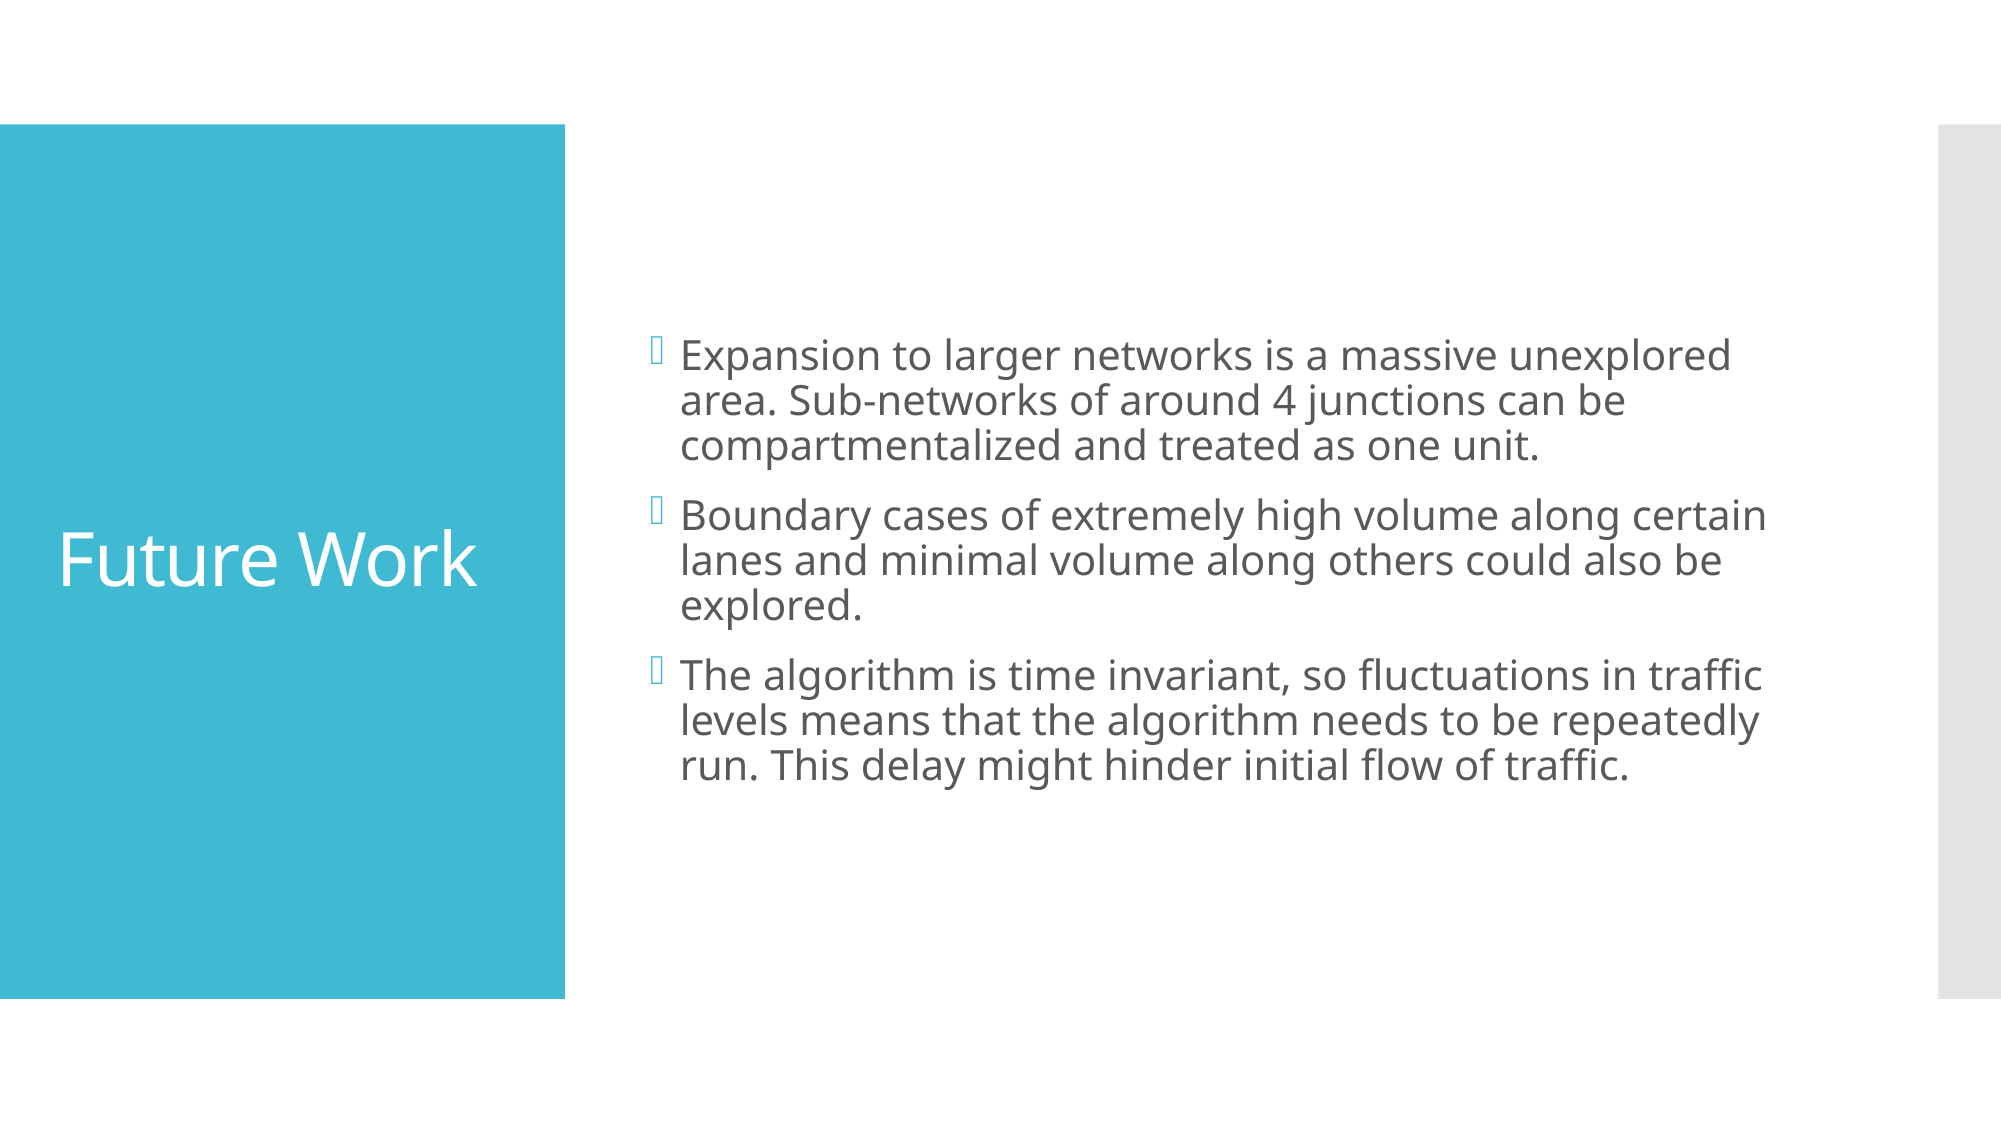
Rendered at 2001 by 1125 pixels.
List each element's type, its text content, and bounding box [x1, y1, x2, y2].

title Future Work [41, 184, 525, 940]
list Expansion to larger networks is a massive unexplored area. Sub-networks of around 4 junctions can be compartmentalized and treated as one unit. Boundary cases of extremely high volume along certain lanes and minimal volume along others could also be explored. The algorithm is time invariant, so fluctuations in traffic levels means that the algorithm needs to be repeatedly run. This delay might hinder initial flow of traffic. [634, 141, 1835, 982]
